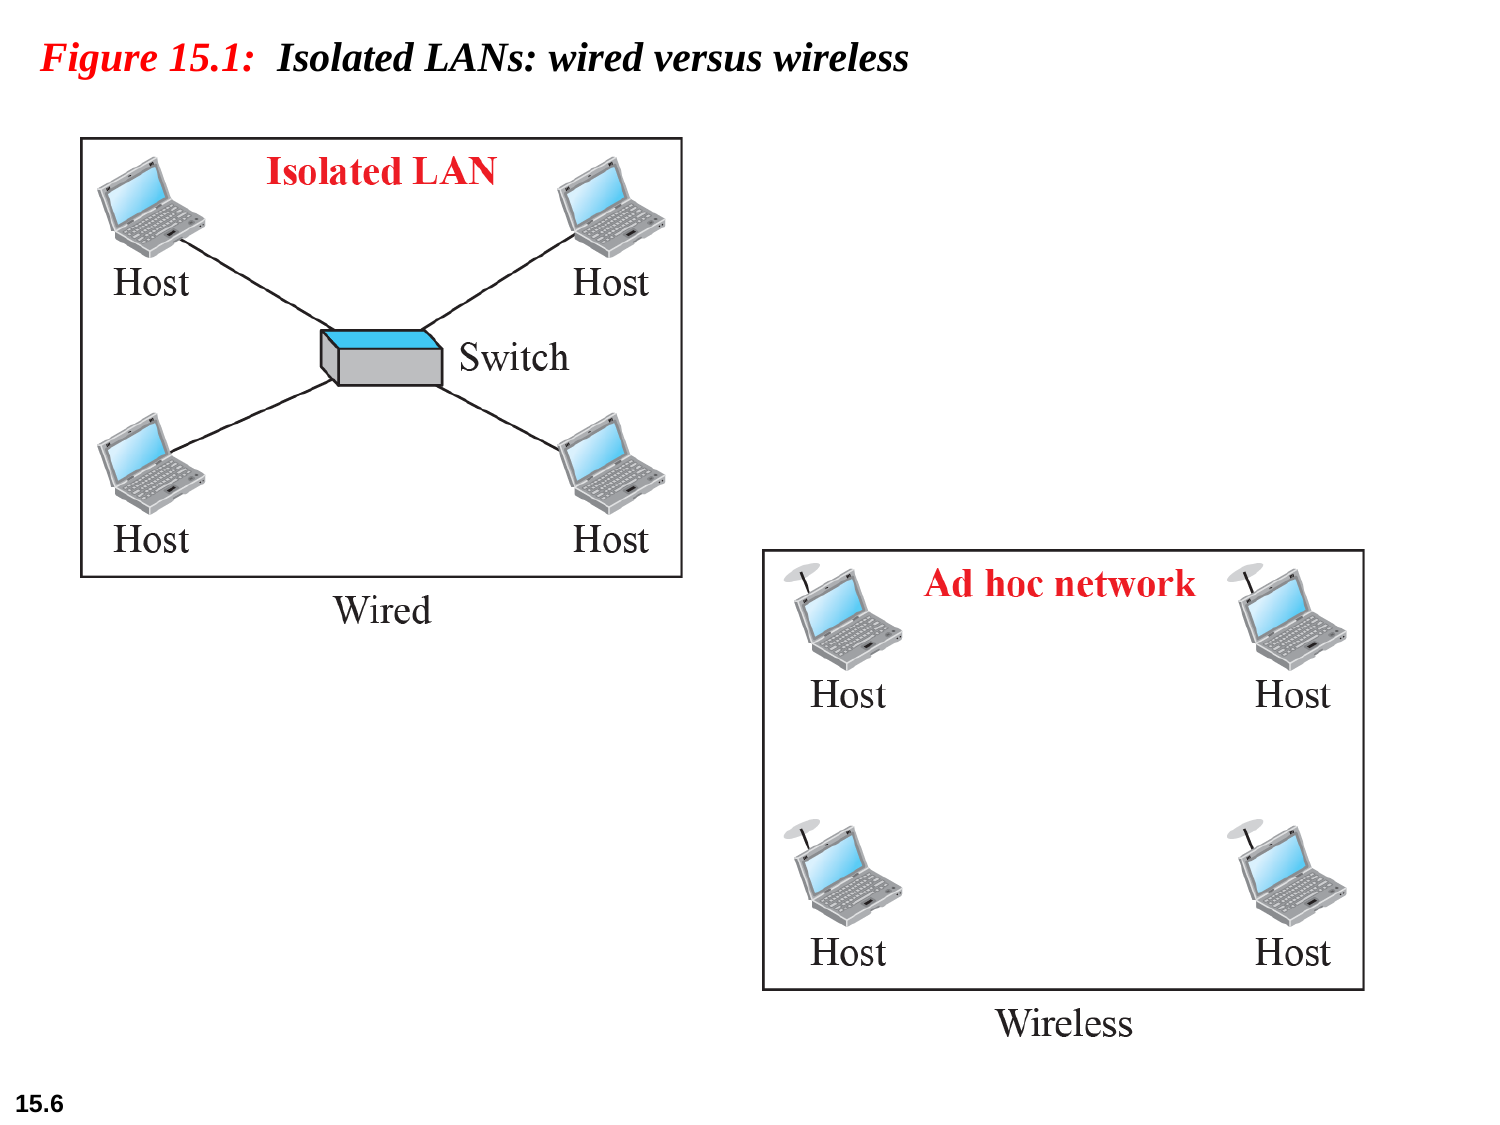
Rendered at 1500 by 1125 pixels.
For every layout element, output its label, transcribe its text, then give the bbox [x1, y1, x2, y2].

picture [80, 137, 684, 637]
picture [761, 549, 1365, 1049]
text_box 15.6 [0, 1049, 313, 1125]
text_box Figure 15.1: Isolated LANs: wired versus wireless [24, 22, 1363, 87]
